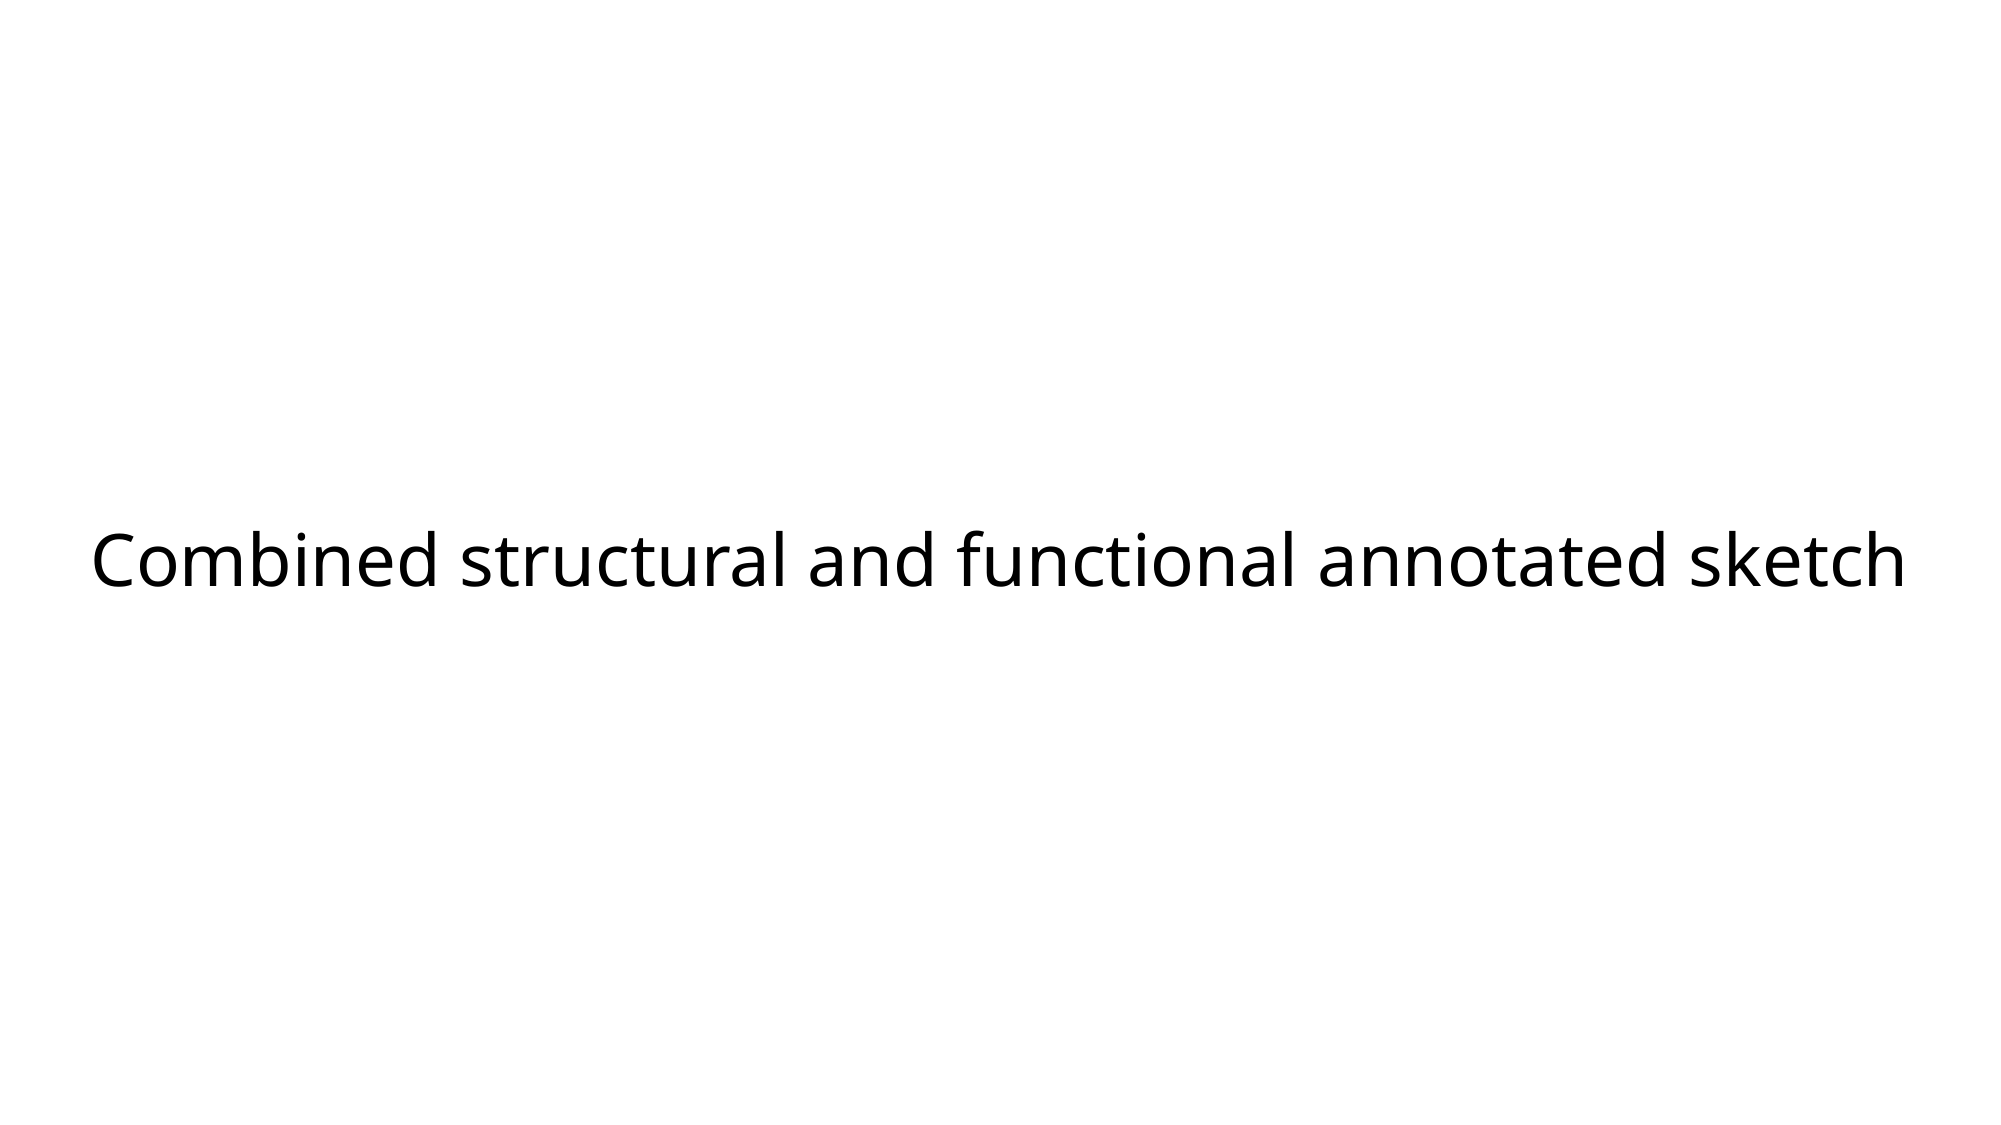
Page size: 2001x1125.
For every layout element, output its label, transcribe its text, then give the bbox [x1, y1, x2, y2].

title Combined structural and functional annotated sketch [68, 470, 1932, 655]
